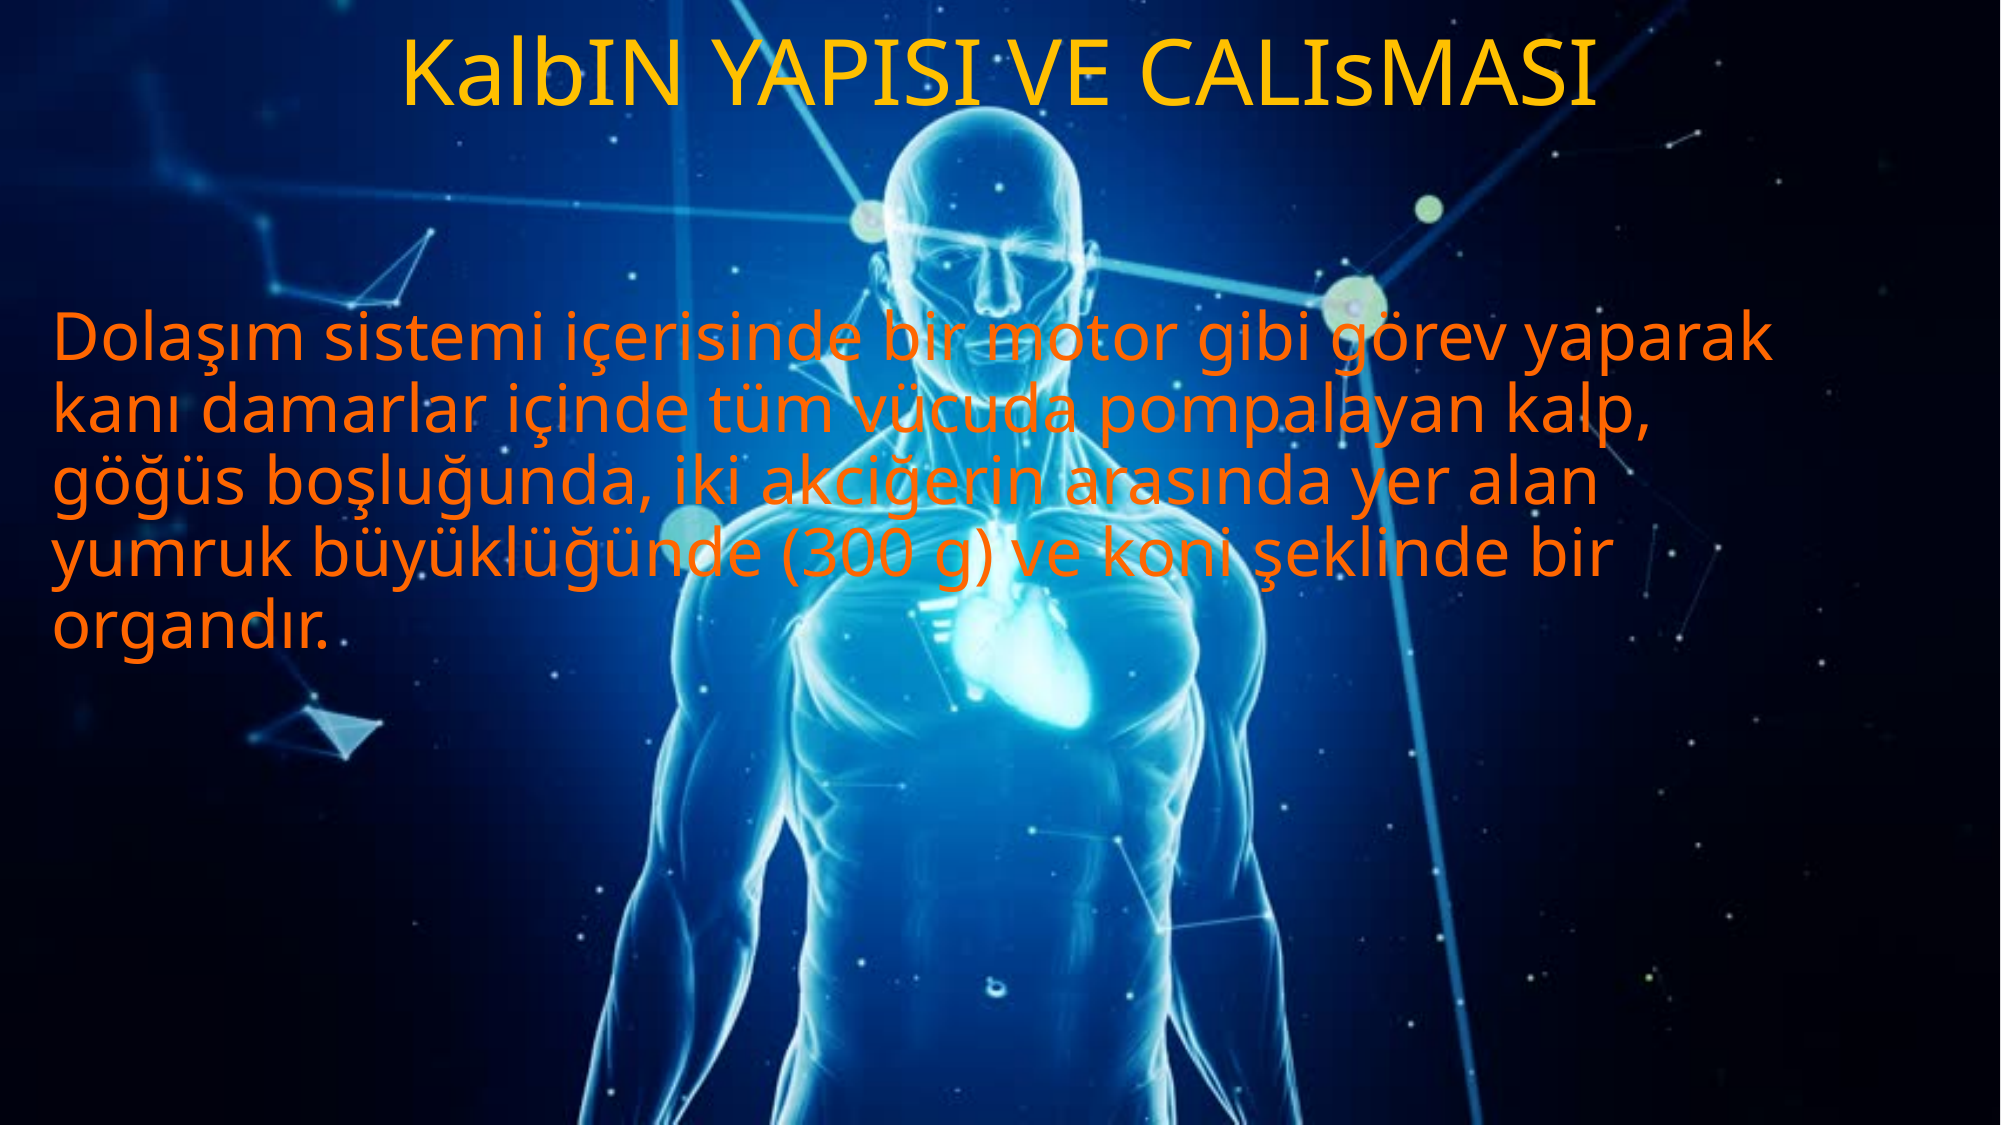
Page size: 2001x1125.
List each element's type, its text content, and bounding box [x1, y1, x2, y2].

picture [0, 0, 2001, 1125]
list Dolaşım sistemi içerisinde bir motor gibi görev yaparak kanı damarlar içinde tüm vücuda pompalayan kalp, göğüs boşluğunda, iki akciğerin arasında yer alan yumruk büyüklüğünde (300 g) ve koni şeklinde bir organdır. [36, 295, 1863, 1125]
title KalbIN YAPISI VE CALIsMASI [137, 3, 1863, 148]
